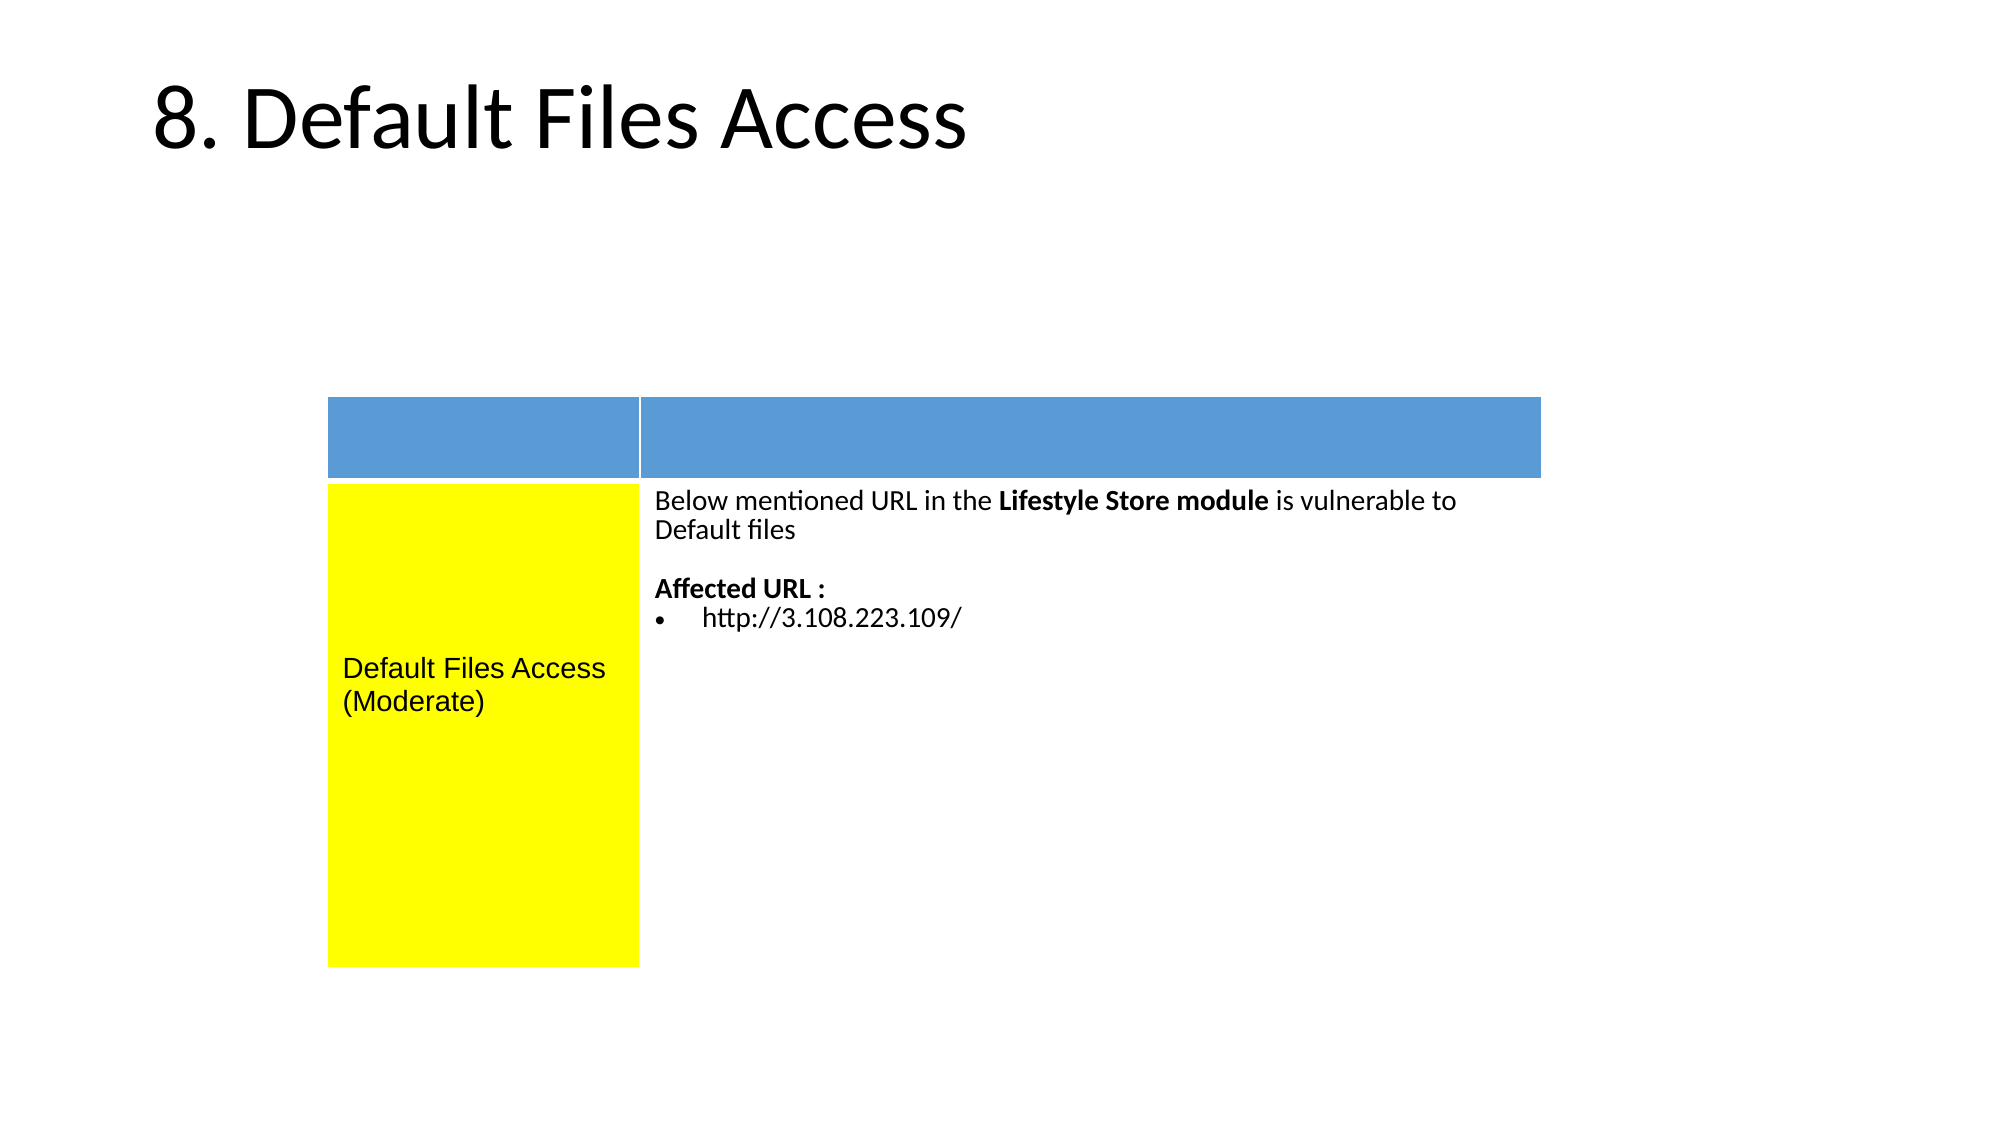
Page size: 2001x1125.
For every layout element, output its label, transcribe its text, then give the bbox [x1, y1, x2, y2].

table_header [641, 397, 1541, 478]
table_cell Default Files Access (Moderate) [328, 484, 639, 967]
title 8. Default Files Access [137, 59, 1863, 278]
table_cell Below mentioned URL in the Lifestyle Store module is vulnerable to Default files Affected URL : http://3.108.223.109/ [641, 484, 1541, 967]
table_header [328, 397, 639, 478]
